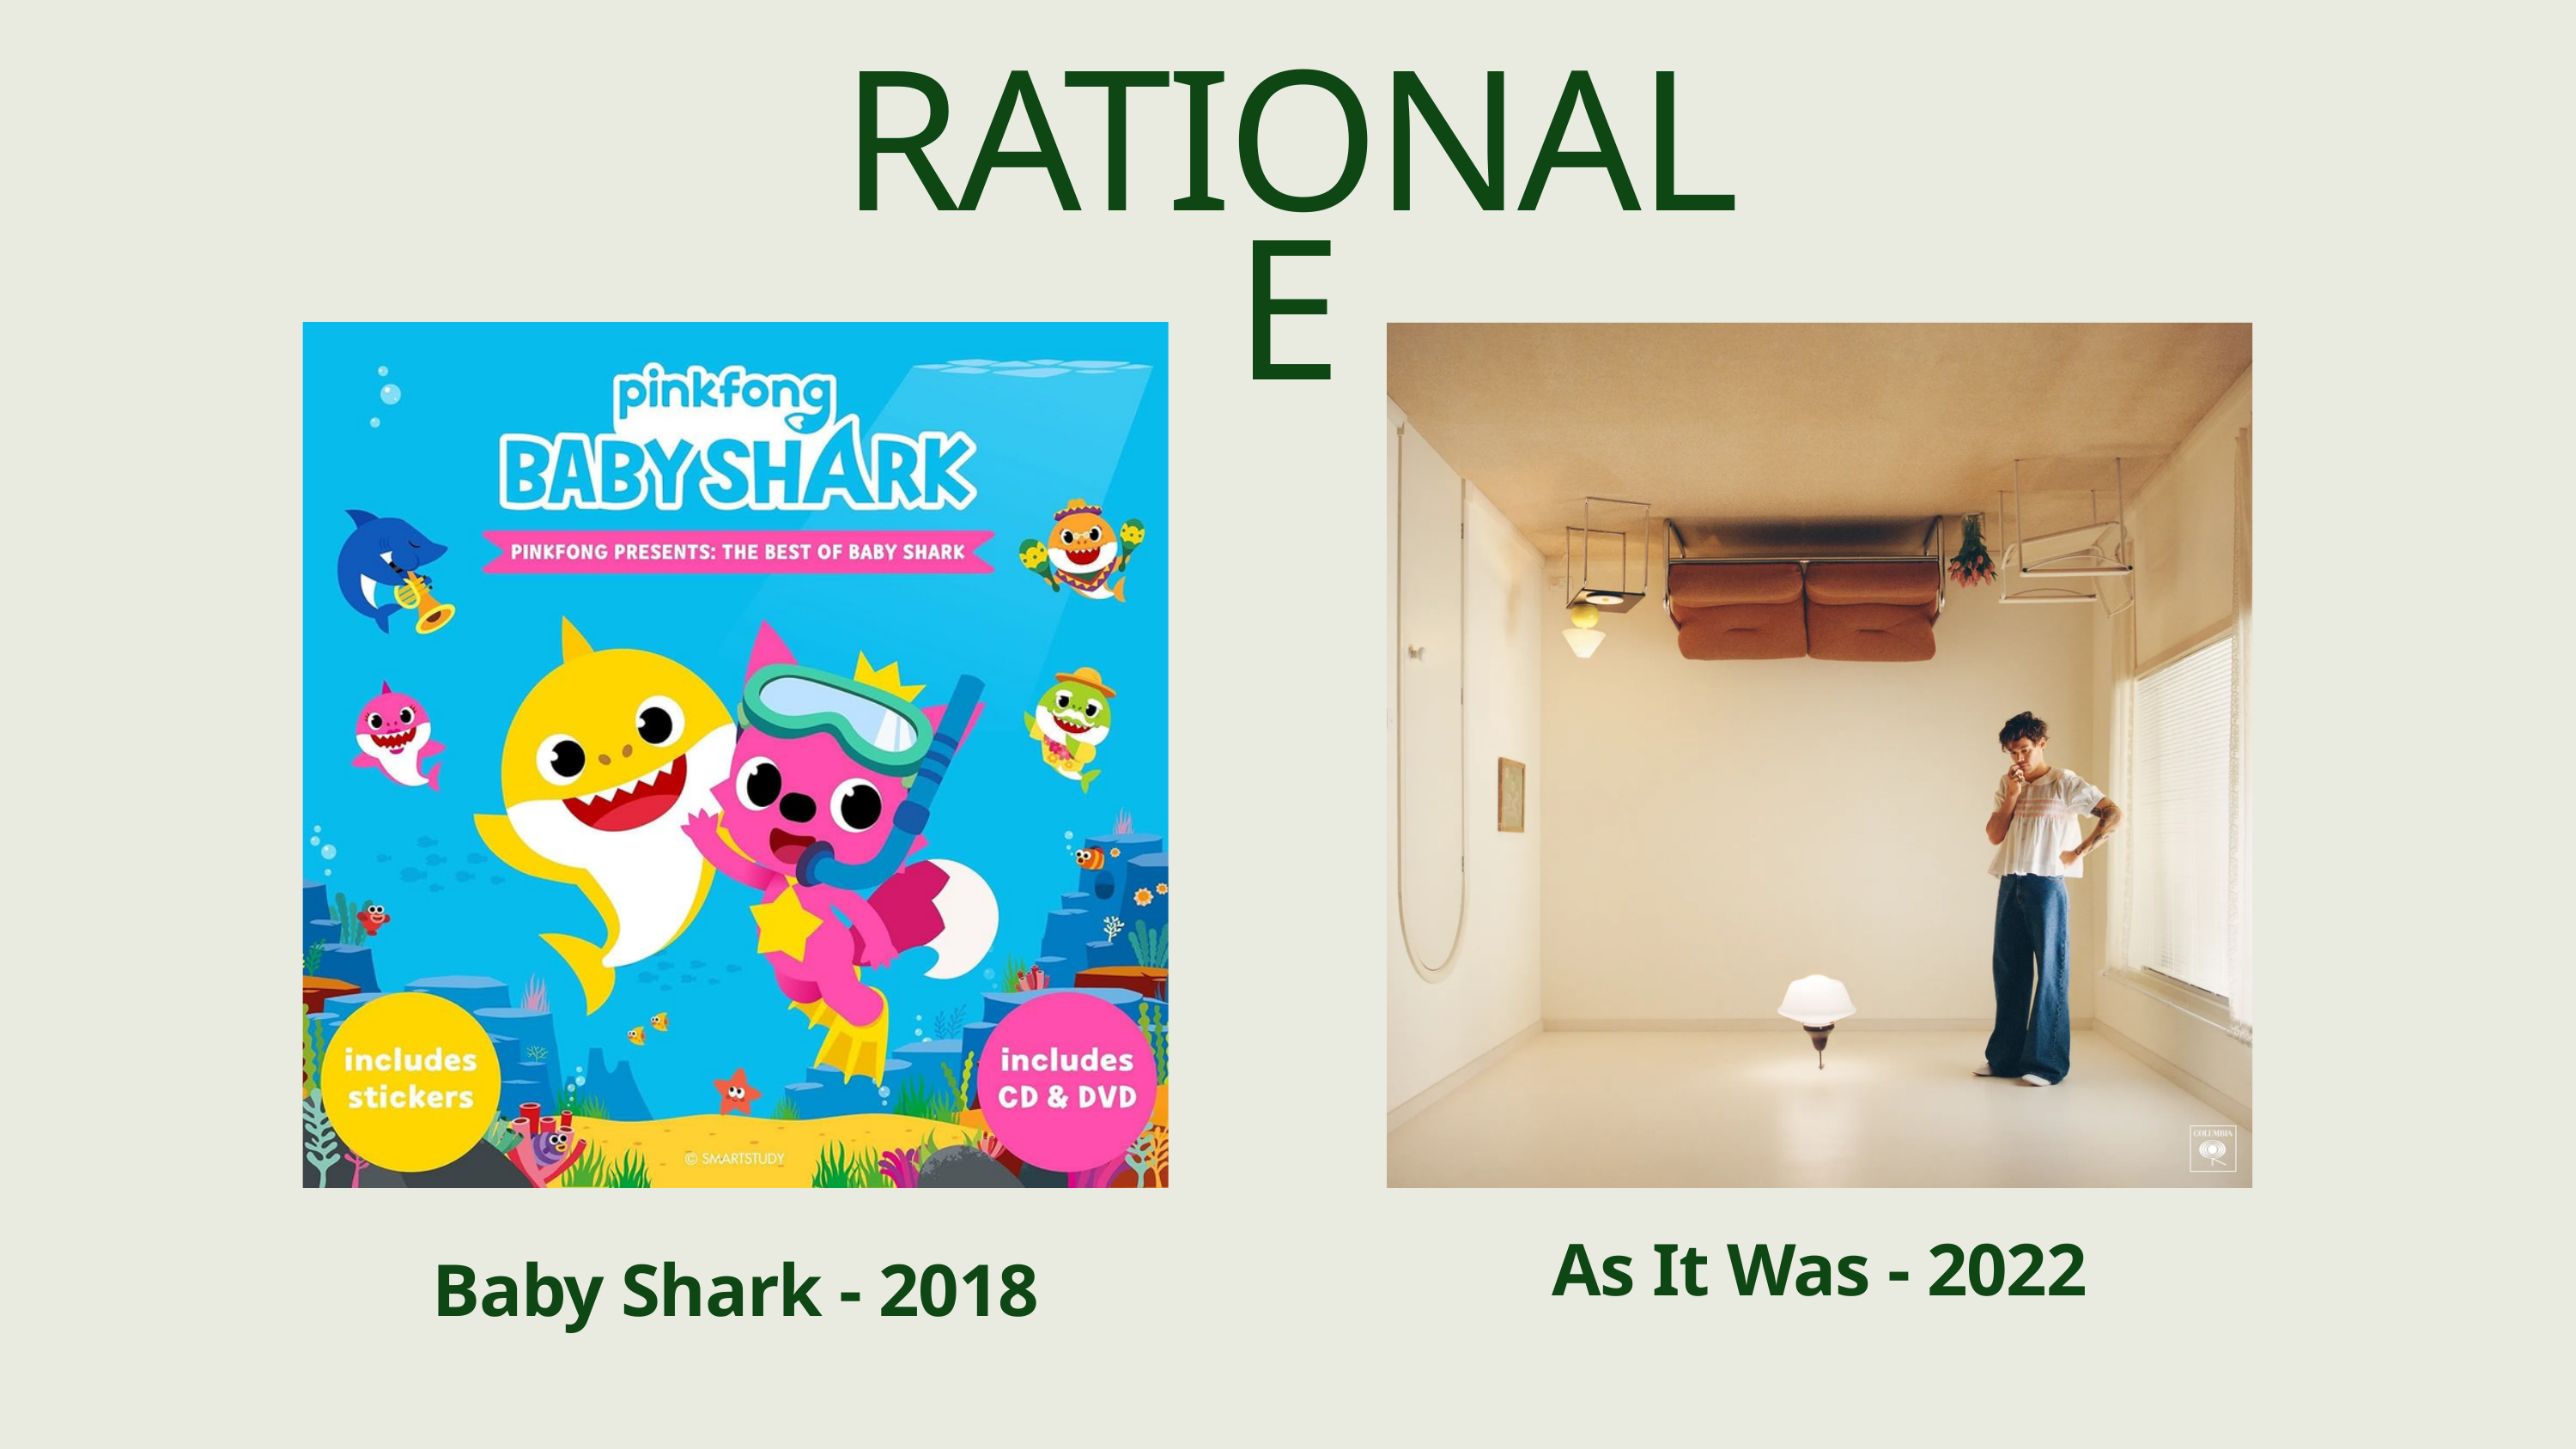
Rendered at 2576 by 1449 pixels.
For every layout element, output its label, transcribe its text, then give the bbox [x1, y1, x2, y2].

text_box RATIONALE [811, 80, 1765, 420]
text_box [302, 322, 1169, 1188]
text_box [1387, 322, 2253, 1188]
text_box As It Was - 2022 [1520, 1203, 2119, 1311]
text_box Baby Shark - 2018 [377, 1222, 1094, 1331]
